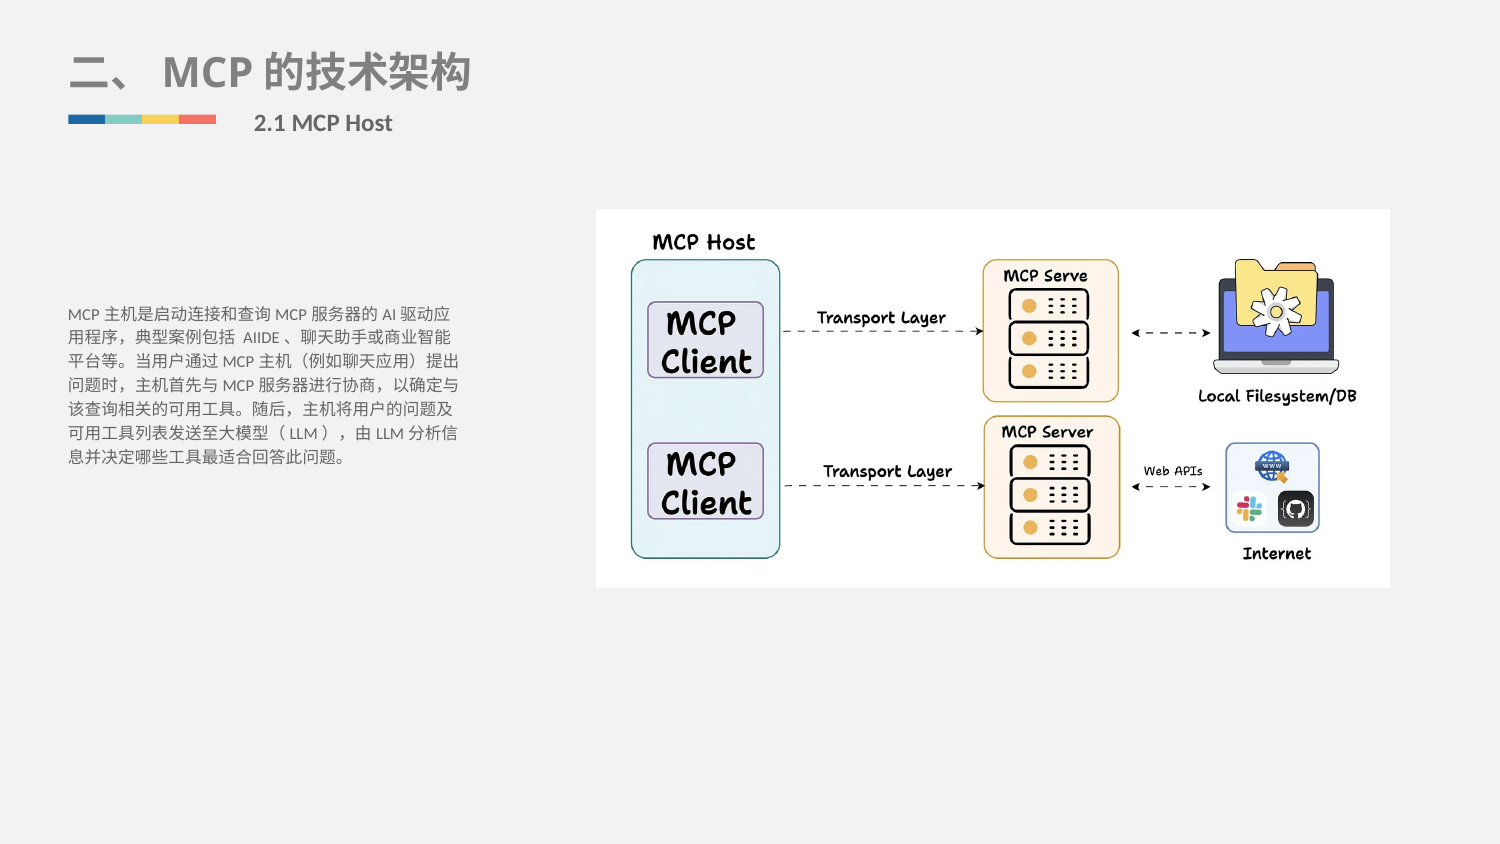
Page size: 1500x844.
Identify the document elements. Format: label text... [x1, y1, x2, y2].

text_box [68, 114, 217, 125]
text_box MCP主机是启动连接和查询MCP服务器的AI驱动应用程序，典型案例包括 AIIDE、聊天助手或商业智能平台等。当用户通过MCP主机（例如聊天应用）提出问题时，主机首先与MCP服务器进行协商，以确定与该查询相关的可用工具。随后，主机将用户的问题及可用工具列表发送至大模型（LLM），由LLM分析信息并决定哪些工具最适合回答此问题。 [53, 291, 479, 475]
picture [596, 208, 1390, 588]
text_box 二、MCP的技术架构 [68, 45, 524, 96]
text_box 2.1 MCP Host [238, 93, 409, 145]
